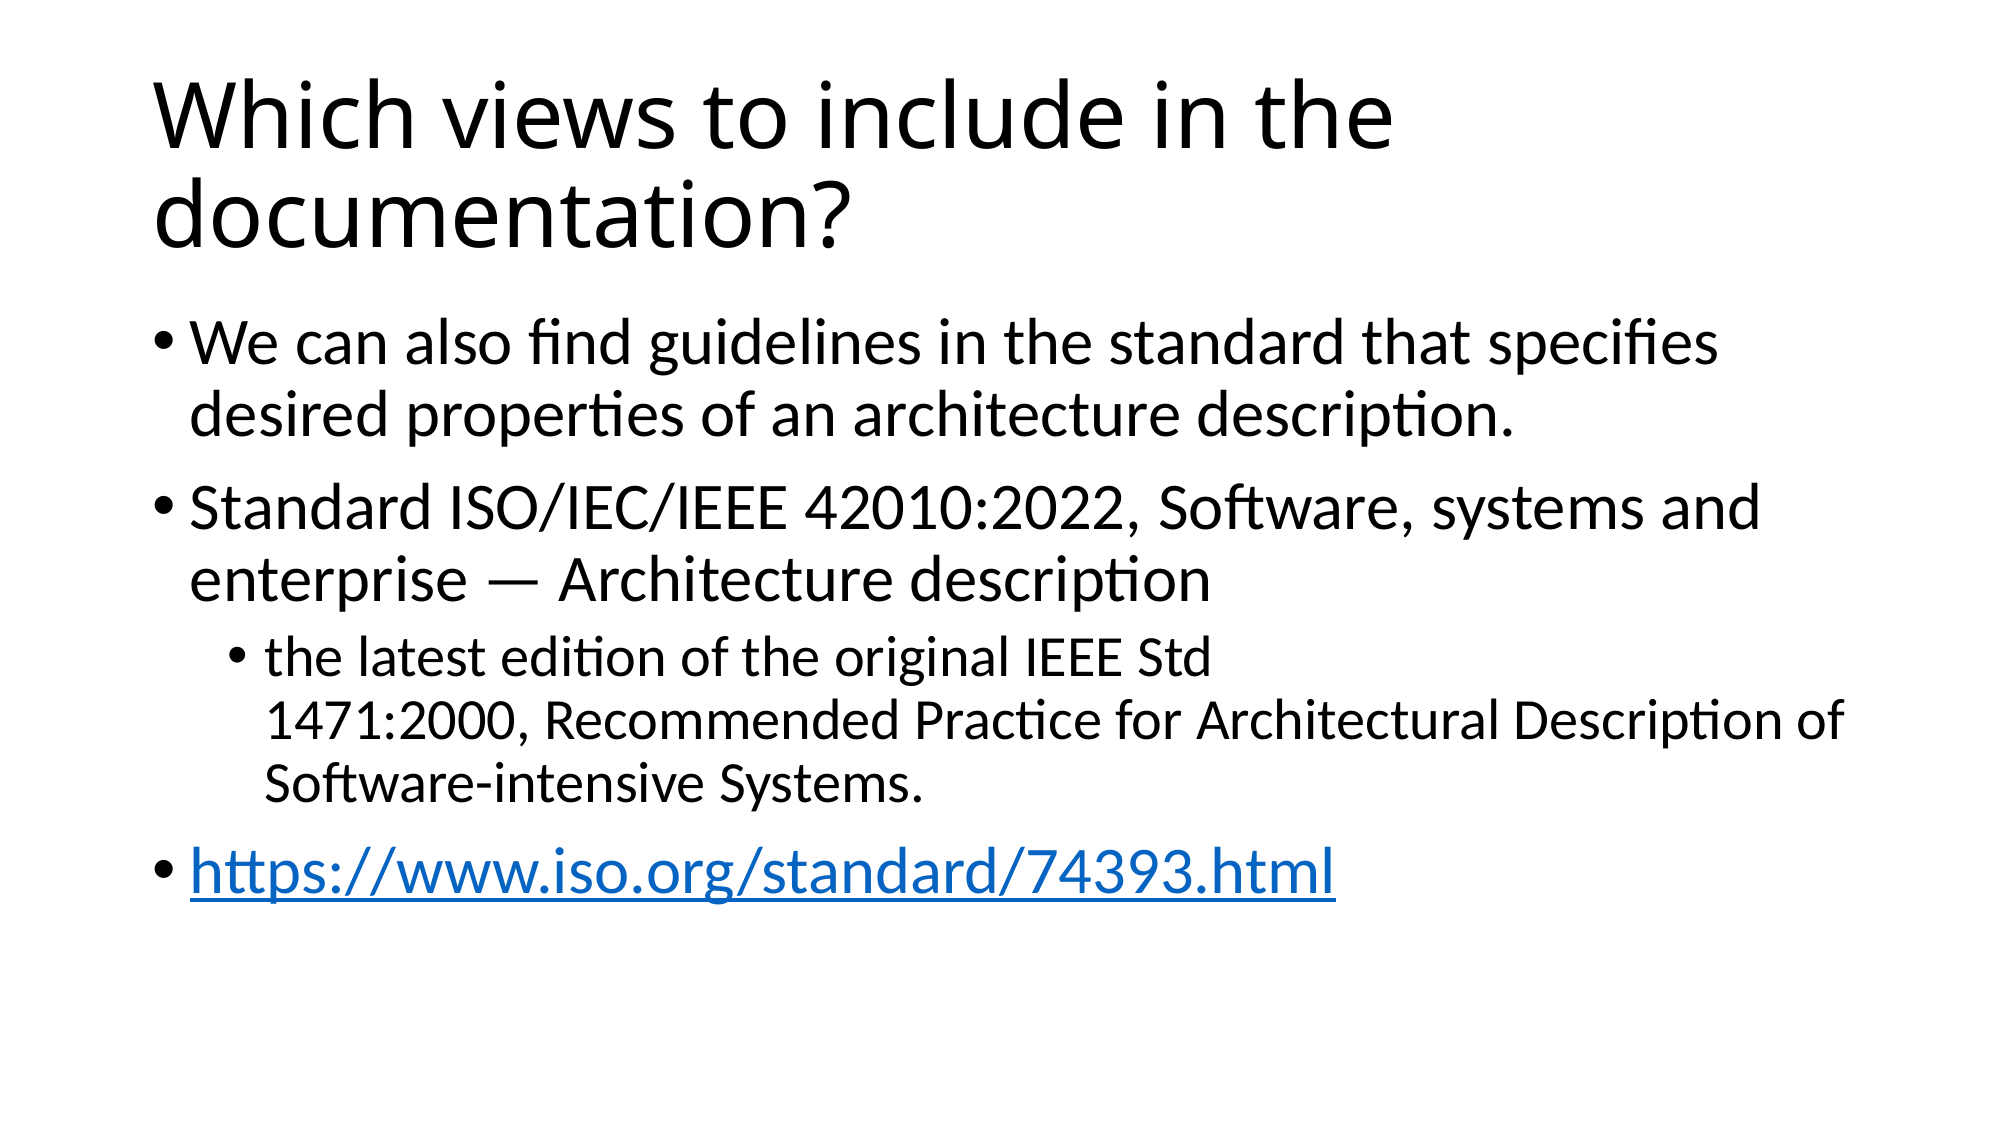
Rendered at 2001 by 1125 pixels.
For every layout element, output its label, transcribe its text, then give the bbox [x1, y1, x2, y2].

title Which views to include in the documentation? [137, 59, 1926, 278]
list We can also find guidelines in the standard that specifies desired properties of an architecture description. Standard ISO/IEC/IEEE 42010:2022, Software, systems and enterprise — Architecture description the latest edition of the original IEEE Std 1471:2000, Recommended Practice for Architectural Description of Software-intensive Systems. https://www.iso.org/standard/74393.html [137, 299, 1863, 1014]
